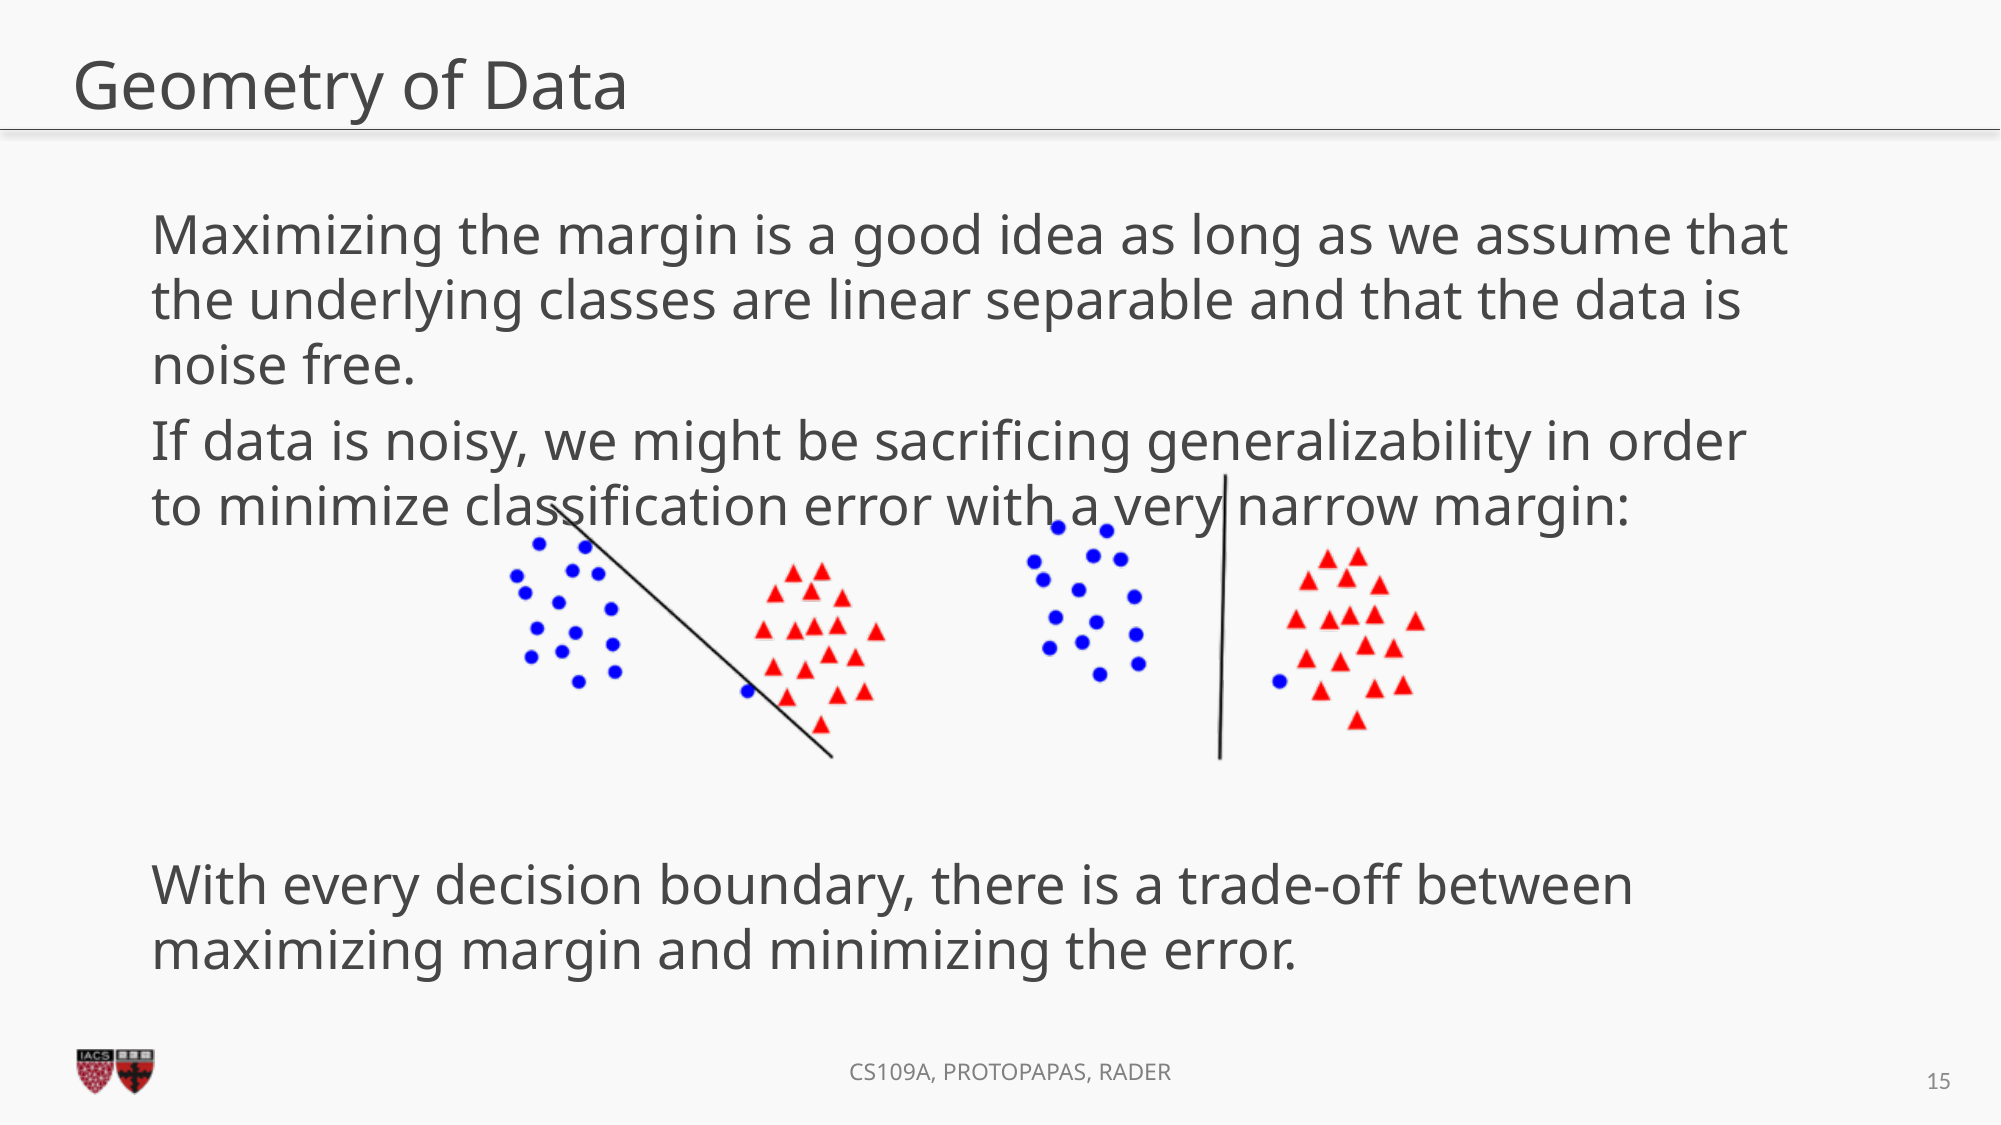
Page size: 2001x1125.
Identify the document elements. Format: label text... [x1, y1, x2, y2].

slide_number 15 [1500, 1050, 1967, 1110]
title Geometry of Data [57, 35, 1943, 162]
picture [424, 441, 1501, 789]
picture [75, 1049, 155, 1095]
list Maximizing the margin is a good idea as long as we assume that the underlying classes are linear separable and that the data is noise free. If data is noisy, we might be sacrificing generalizability in order to minimize classification error with a very narrow margin: With every decision boundary, there is a trade-off between maximizing margin and minimizing the error. [136, 193, 1818, 1015]
